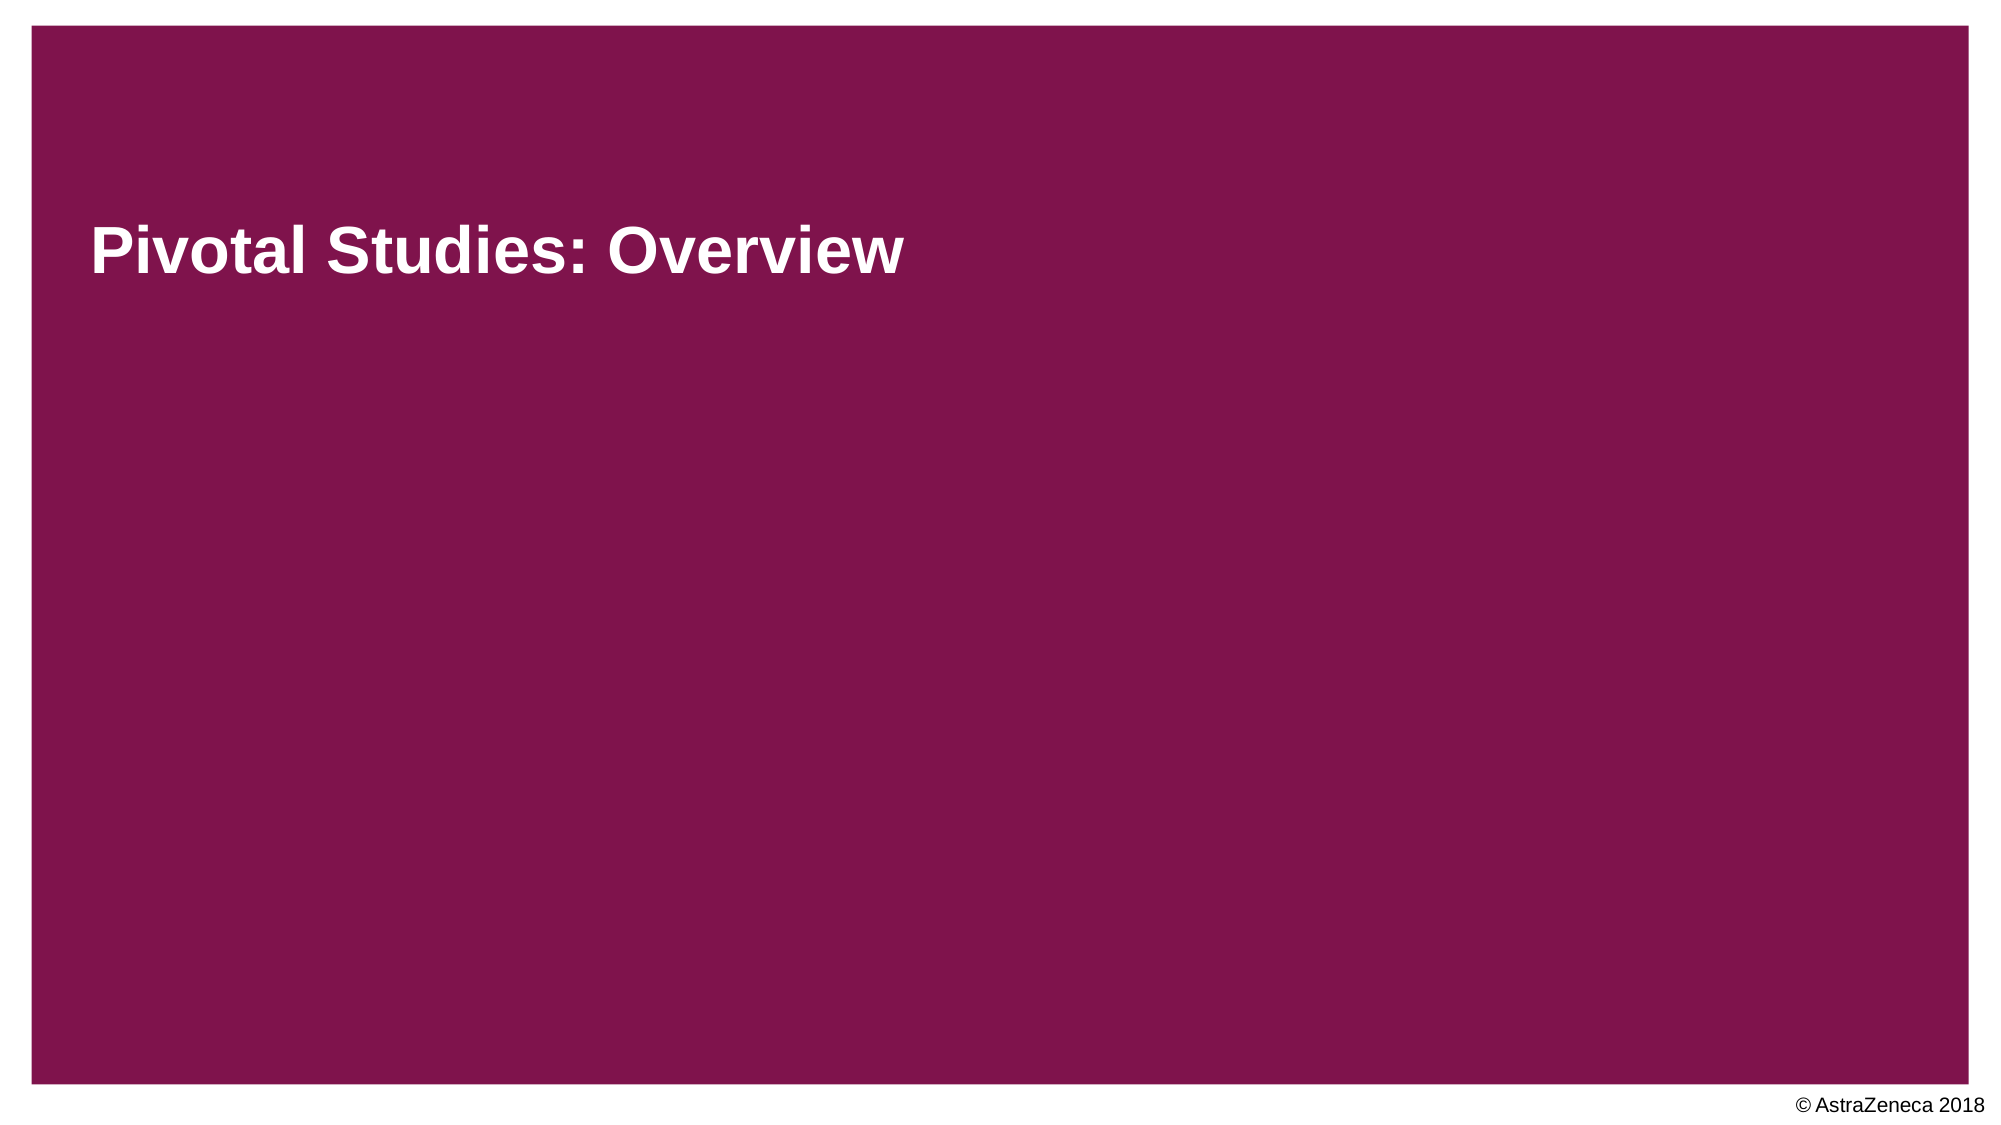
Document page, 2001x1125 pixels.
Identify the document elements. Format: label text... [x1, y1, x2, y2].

title Pivotal Studies: Overview [75, 208, 1925, 297]
